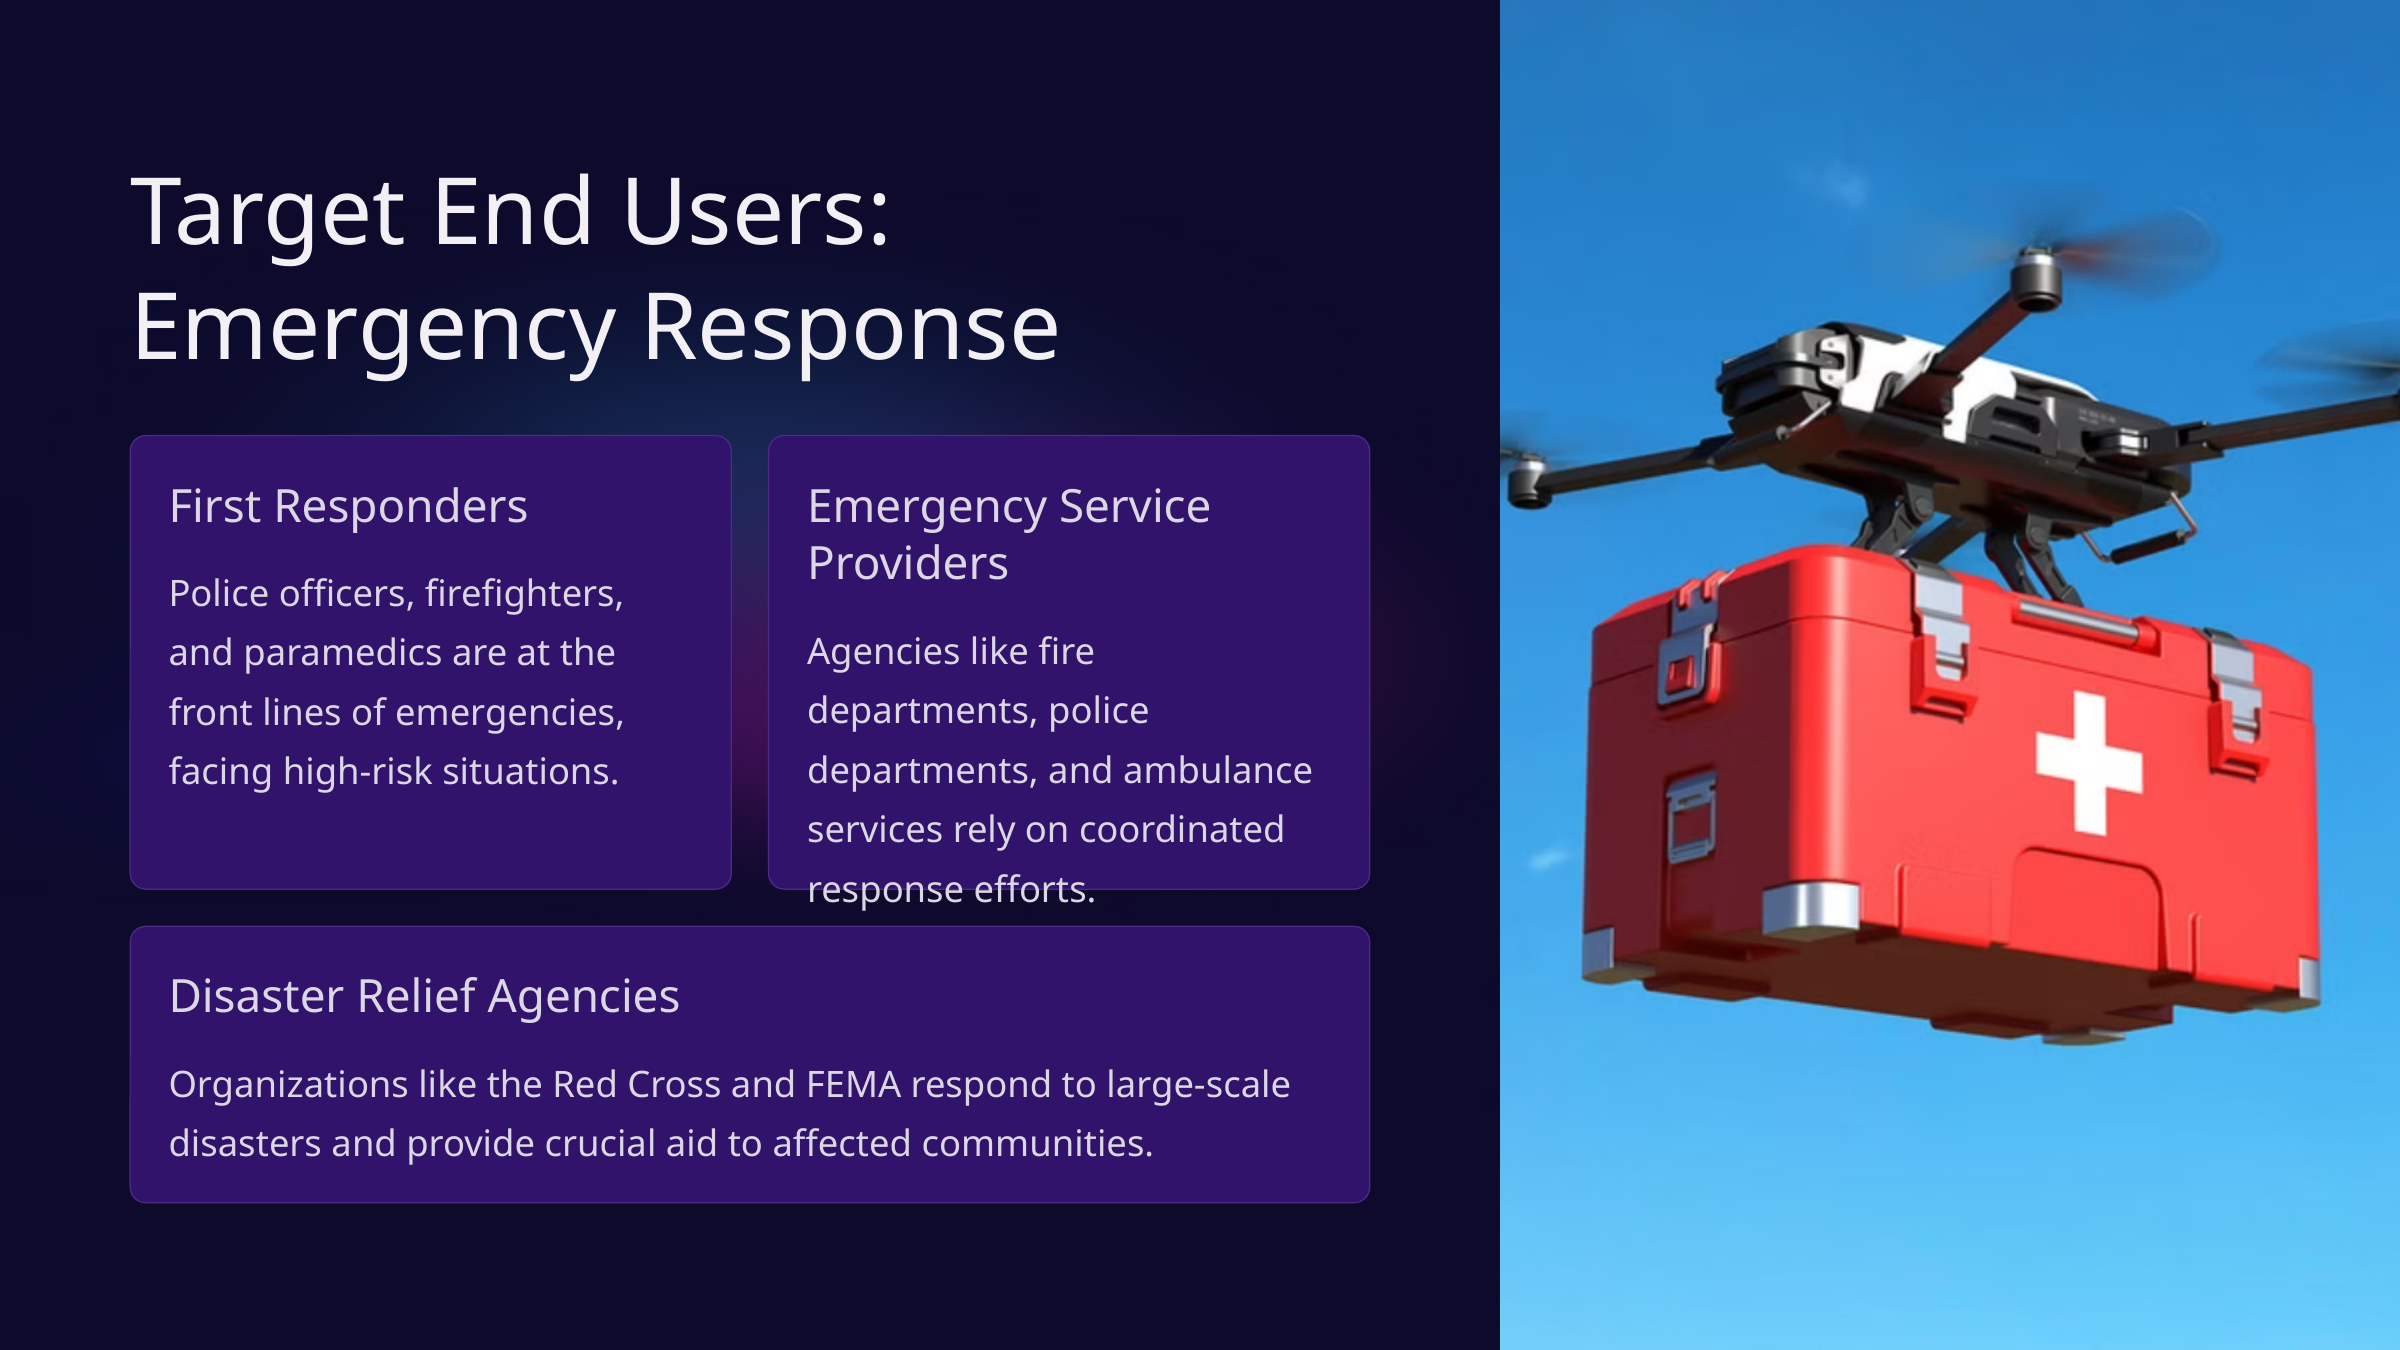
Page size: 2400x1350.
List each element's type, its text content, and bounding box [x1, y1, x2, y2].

text_box Agencies like fire departments, police departments, and ambulance services rely on coordinated response efforts. [806, 612, 1332, 851]
text_box Police officers, firefighters, and paramedics are at the front lines of emergencies, facing high-risk situations. [168, 554, 693, 793]
text_box Disaster Relief Agencies [168, 964, 726, 1023]
text_box Emergency Service Providers [806, 473, 1332, 591]
text_box [130, 926, 1370, 1203]
text_box First Responders [168, 473, 634, 532]
text_box Target End Users: Emergency Response [130, 147, 1370, 380]
text_box [130, 435, 732, 890]
text_box [768, 435, 1370, 890]
picture [1499, 0, 2400, 1350]
text_box Organizations like the Red Cross and FEMA respond to large-scale disasters and provide crucial aid to affected communities. [168, 1045, 1332, 1165]
